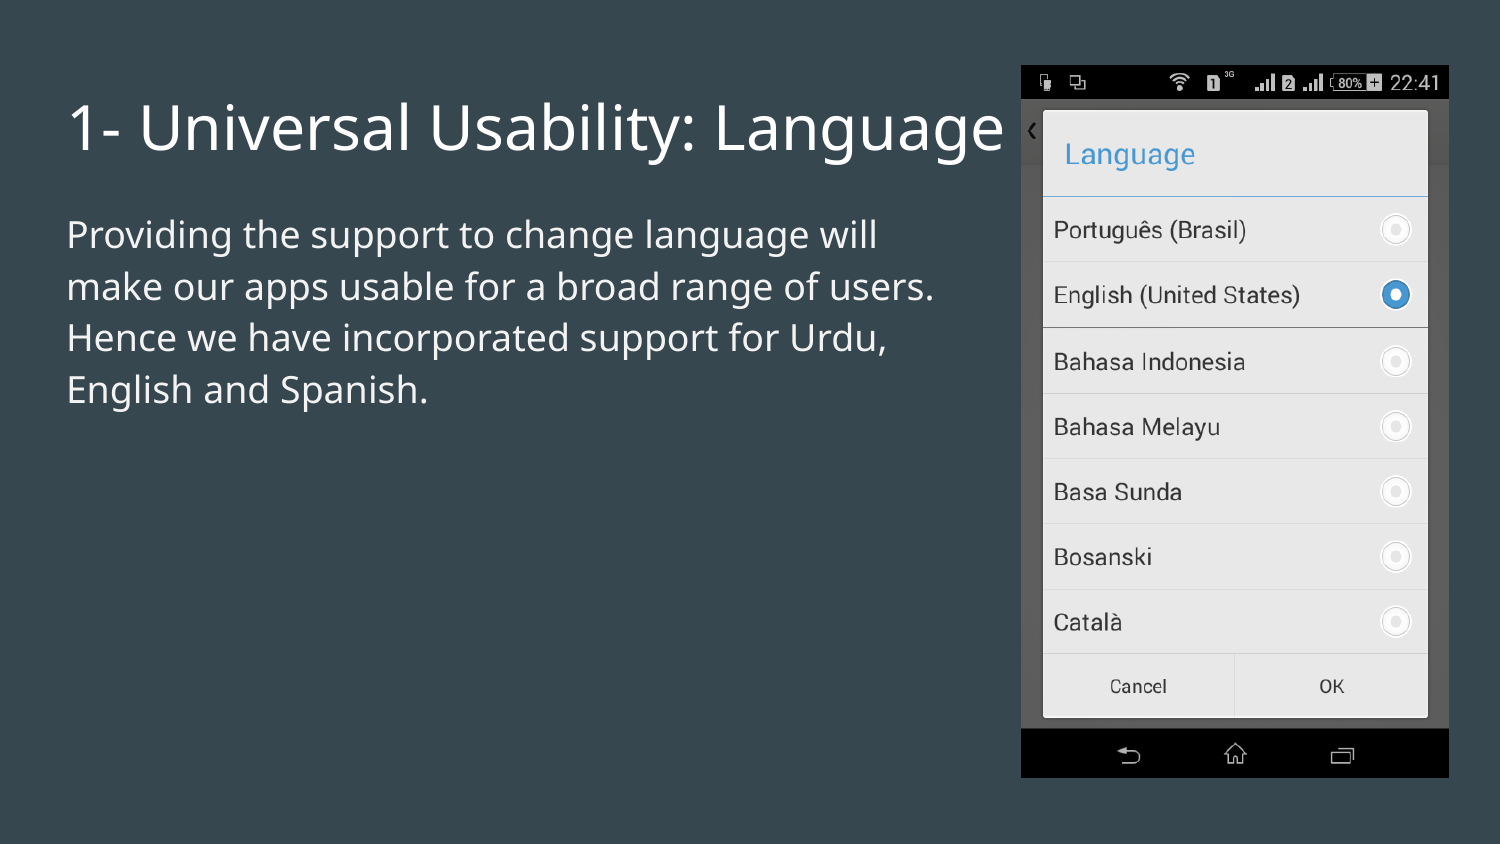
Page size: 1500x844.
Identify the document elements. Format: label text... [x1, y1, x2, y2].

list Providing the support to change language will make our apps usable for a broad range of users. Hence we have incorporated support for Urdu, English and Spanish. [51, 189, 980, 376]
title 1- Universal Usability: Language Support [51, 72, 1016, 167]
picture [1021, 65, 1450, 779]
